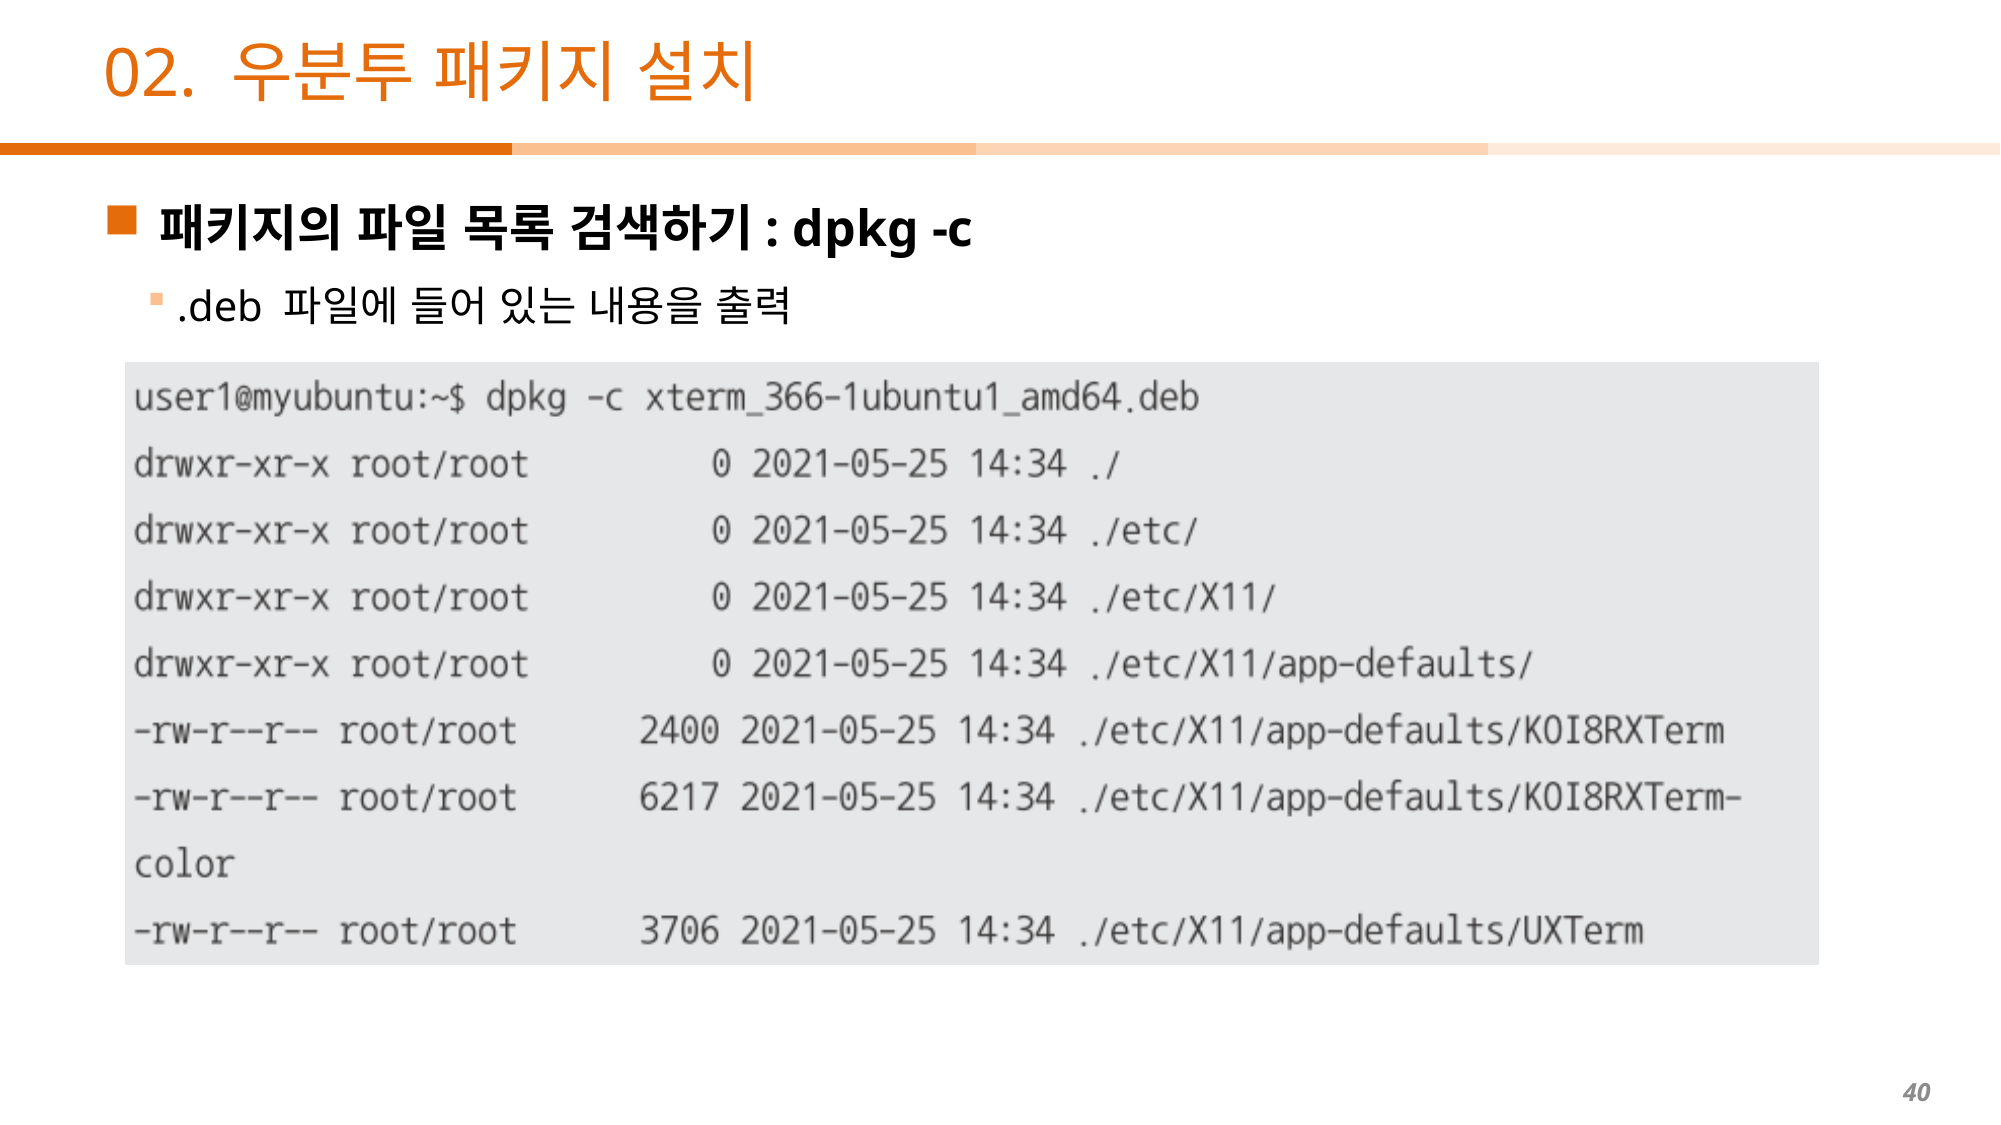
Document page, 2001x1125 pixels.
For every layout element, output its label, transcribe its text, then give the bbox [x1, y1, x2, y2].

picture [125, 362, 1819, 965]
list 패키지의 파일 목록 검색하기: dpkg -c .deb 파일에 들어 있는 내용을 출력 [88, 176, 1920, 1083]
title 02. 우분투 패키지 설치 [88, 18, 1920, 122]
